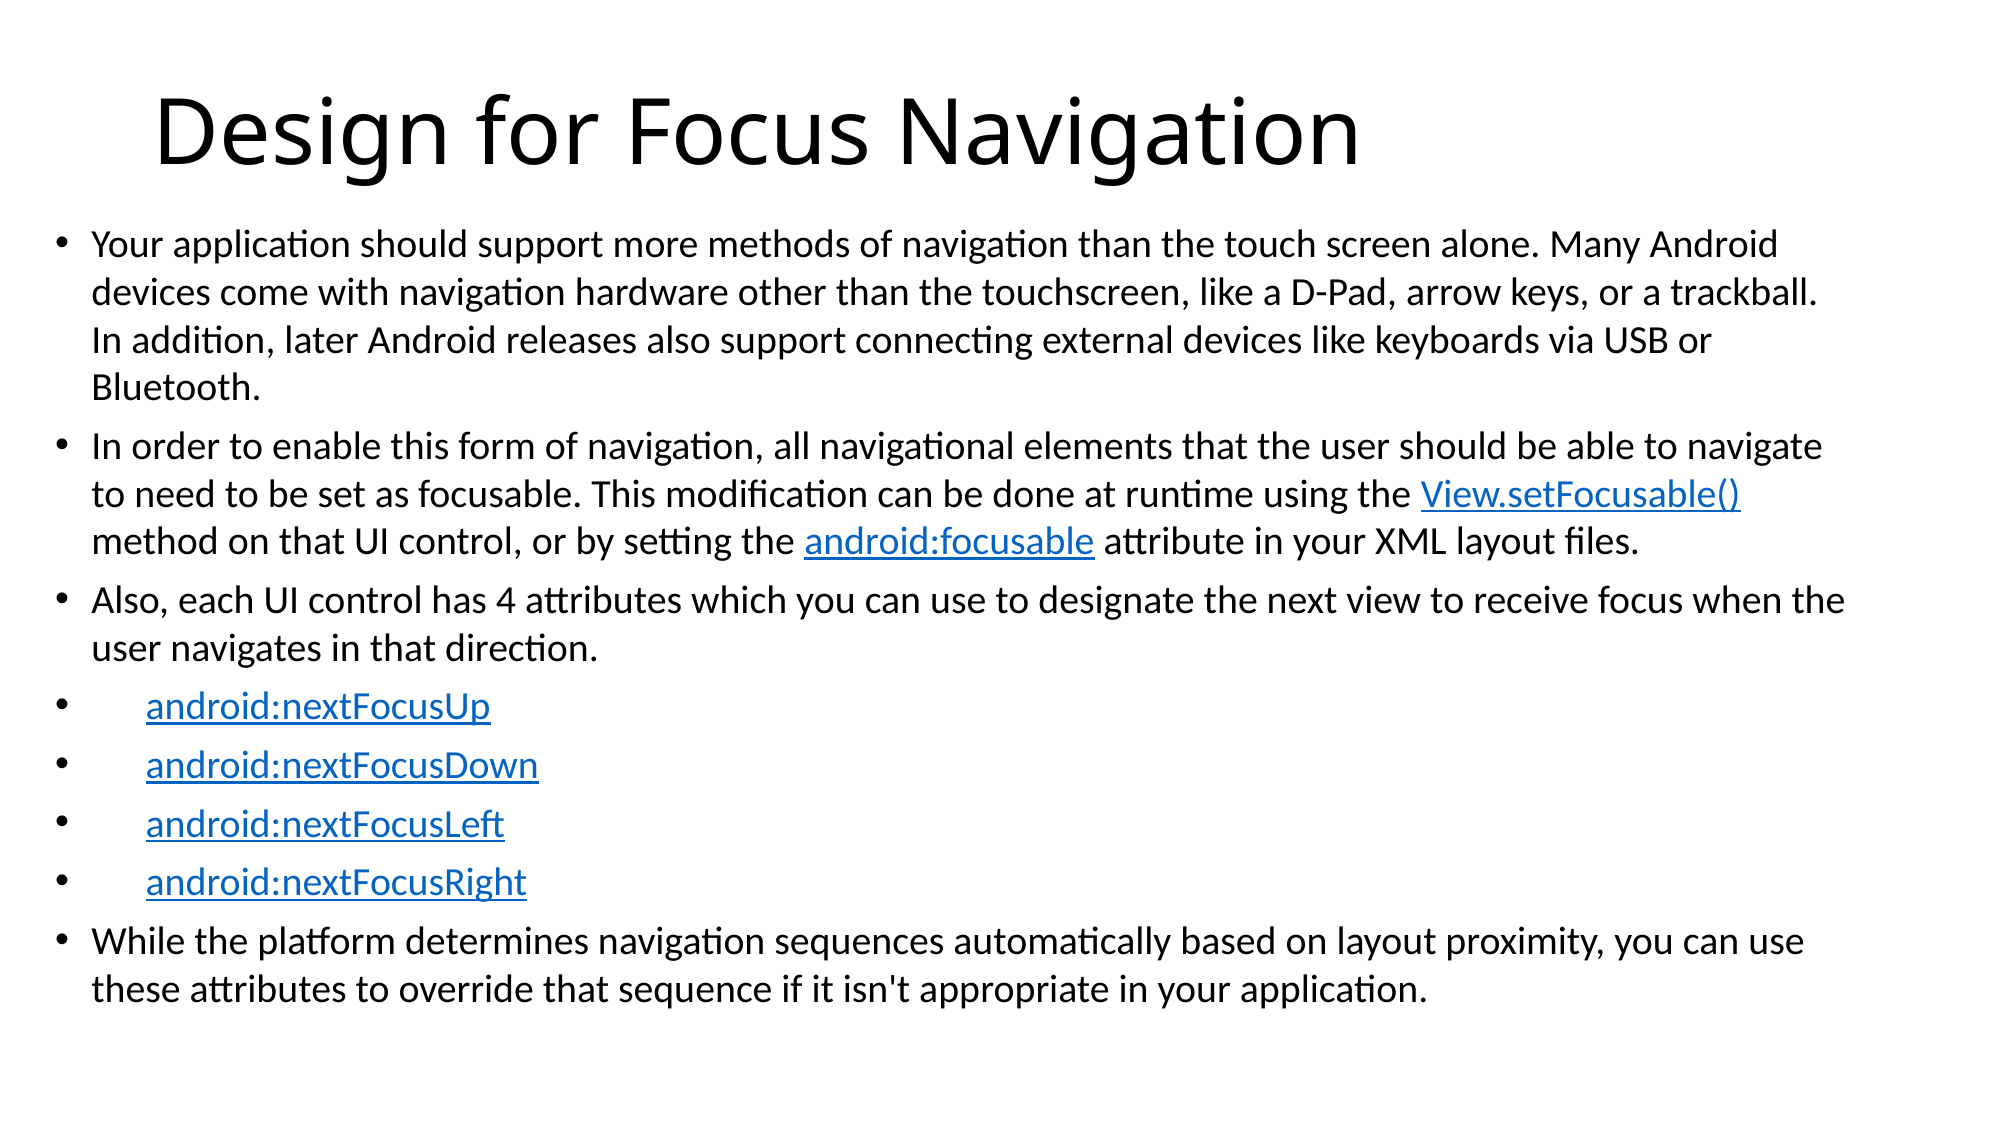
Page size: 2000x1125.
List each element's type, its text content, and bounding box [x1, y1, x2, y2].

list Your application should support more methods of navigation than the touch screen alone. Many Android devices come with navigation hardware other than the touchscreen, like a D-Pad, arrow keys, or a trackball. In addition, later Android releases also support connecting external devices like keyboards via USB or Bluetooth. In order to enable this form of navigation, all navigational elements that the user should be able to navigate to need to be set as focusable. This modification can be done at runtime using the View.setFocusable() method on that UI control, or by setting the android:focusable attribute in your XML layout files. Also, each UI control has 4 attributes which you can use to designate the next view to receive focus when the user navigates in that direction. android:nextFocusUp android:nextFocusDown android:nextFocusLeft android:nextFocusRight While the platform determines navigation sequences automatically based on layout proximity, you can use these attributes to override that sequence if it isn't appropriate in your application. [40, 210, 1862, 1075]
title Design for Focus Navigation [137, 59, 1862, 211]
